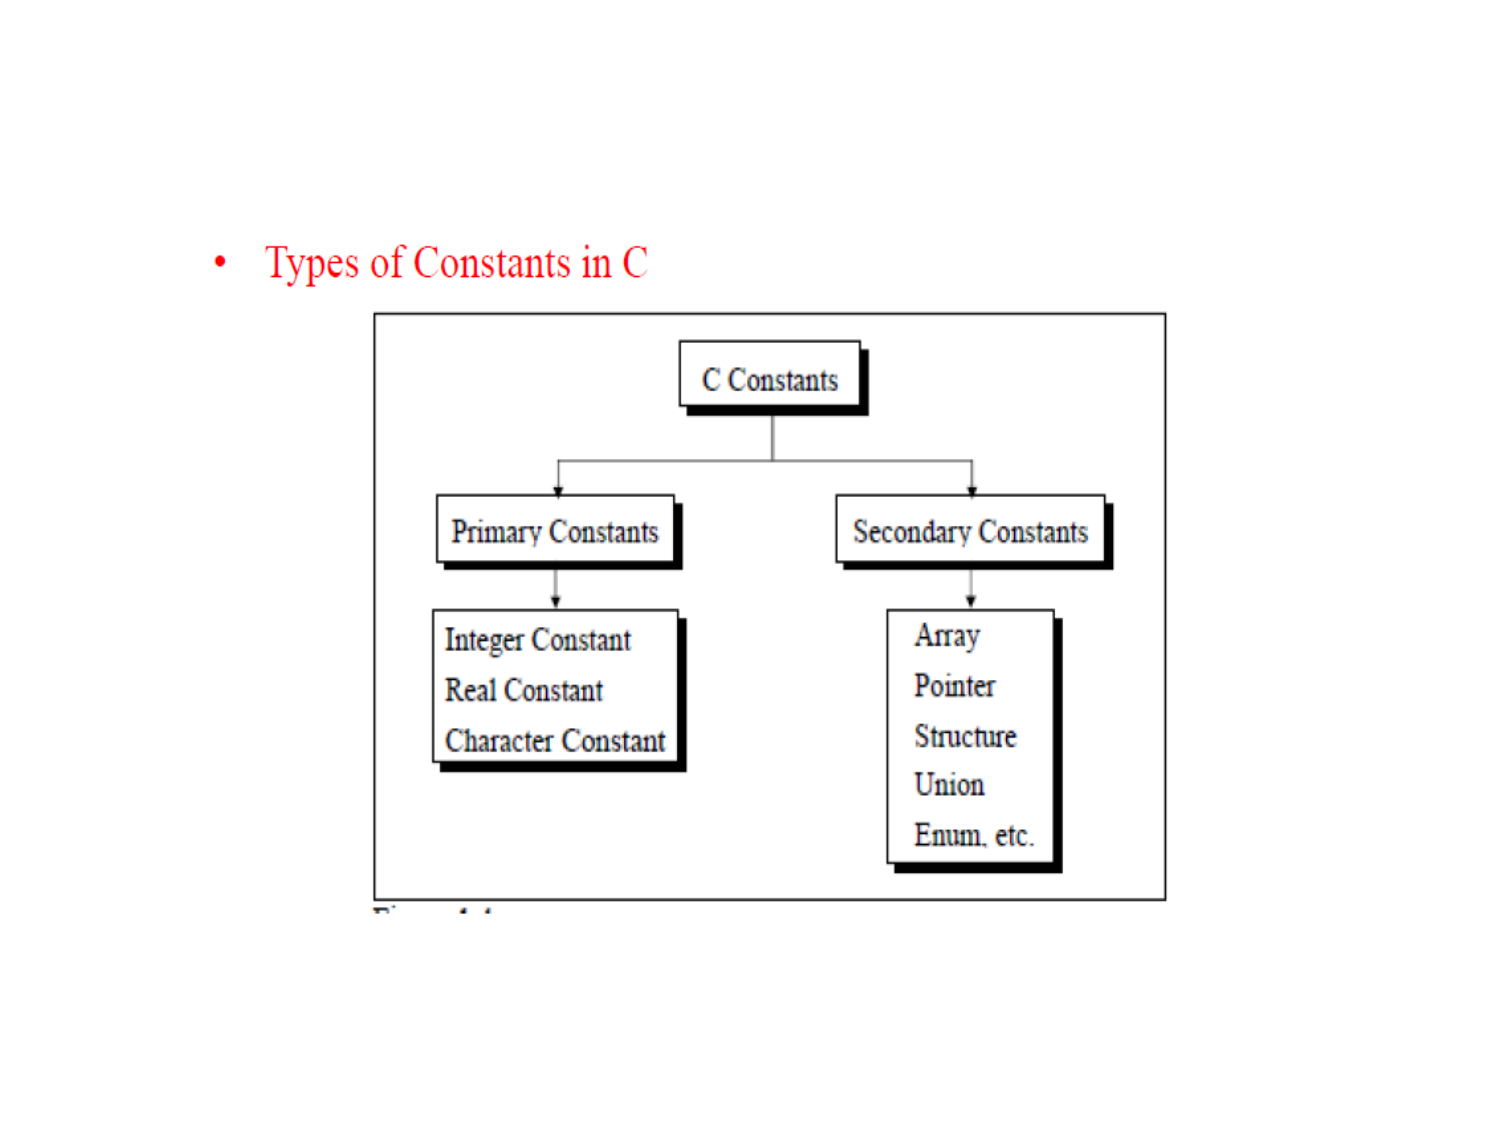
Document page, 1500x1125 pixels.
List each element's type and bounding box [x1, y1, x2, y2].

list [182, 207, 1400, 915]
